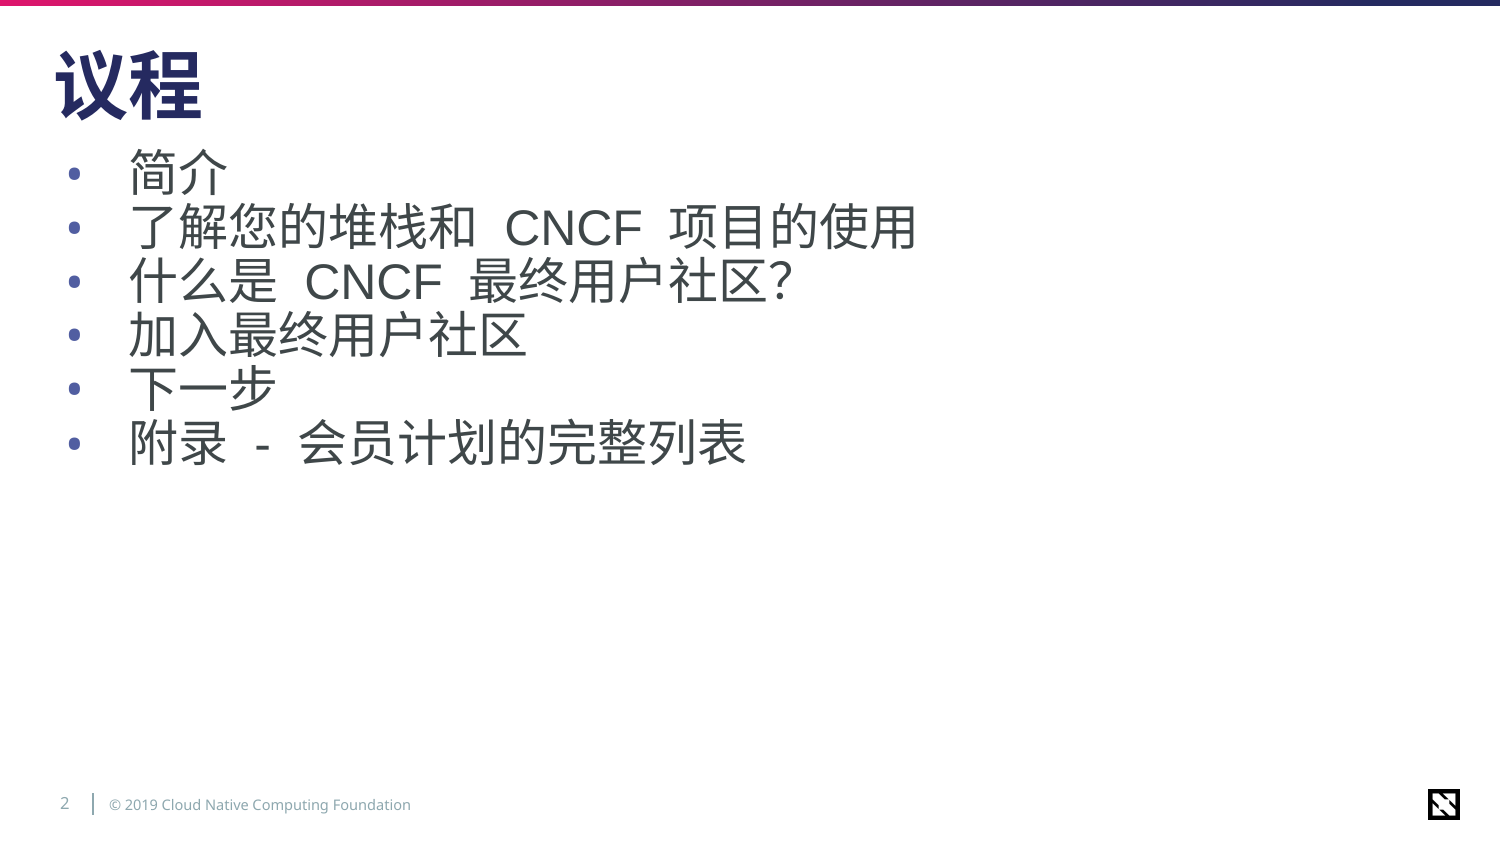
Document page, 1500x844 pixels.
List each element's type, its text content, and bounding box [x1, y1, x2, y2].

list 简介 了解您的堆栈和 CNCF 项目的使用 什么是 CNCF 最终用户社区？ 加入最终用户社区 下一步 附录 - 会员计划的完整列表 [42, 137, 1458, 731]
picture [1428, 789, 1460, 820]
title 议程 [42, 52, 1458, 126]
